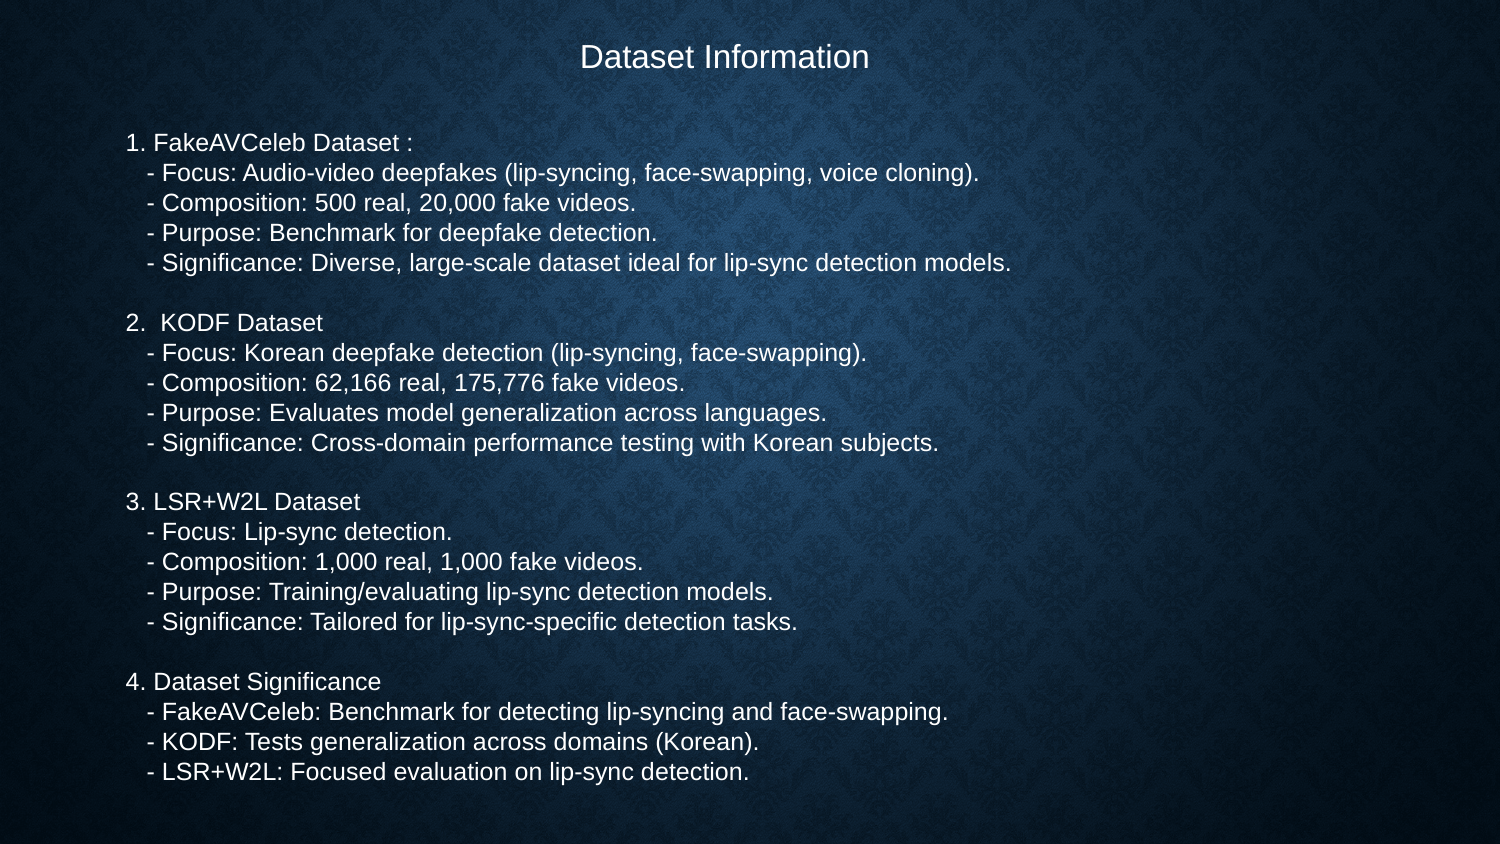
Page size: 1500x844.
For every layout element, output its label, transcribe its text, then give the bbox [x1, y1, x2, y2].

text_box 1. FakeAVCeleb Dataset : - Focus: Audio-video deepfakes (lip-syncing, face-swapping, voice cloning). - Composition: 500 real, 20,000 fake videos. - Purpose: Benchmark for deepfake detection. - Significance: Diverse, large-scale dataset ideal for lip-sync detection models. 2. KODF Dataset - Focus: Korean deepfake detection (lip-syncing, face-swapping). - Composition: 62,166 real, 175,776 fake videos. - Purpose: Evaluates model generalization across languages. - Significance: Cross-domain performance testing with Korean subjects. 3. LSR+W2L Dataset - Focus: Lip-sync detection. - Composition: 1,000 real, 1,000 fake videos. - Purpose: Training/evaluating lip-sync detection models. - Significance: Tailored for lip-sync-specific detection tasks. 4. Dataset Significance - FakeAVCeleb: Benchmark for detecting lip-syncing and face-swapping. - KODF: Tests generalization across domains (Korean). - LSR+W2L: Focused evaluation on lip-sync detection. [110, 119, 1346, 793]
picture [0, 0, 1500, 844]
text_box Dataset Information [564, 27, 1135, 83]
